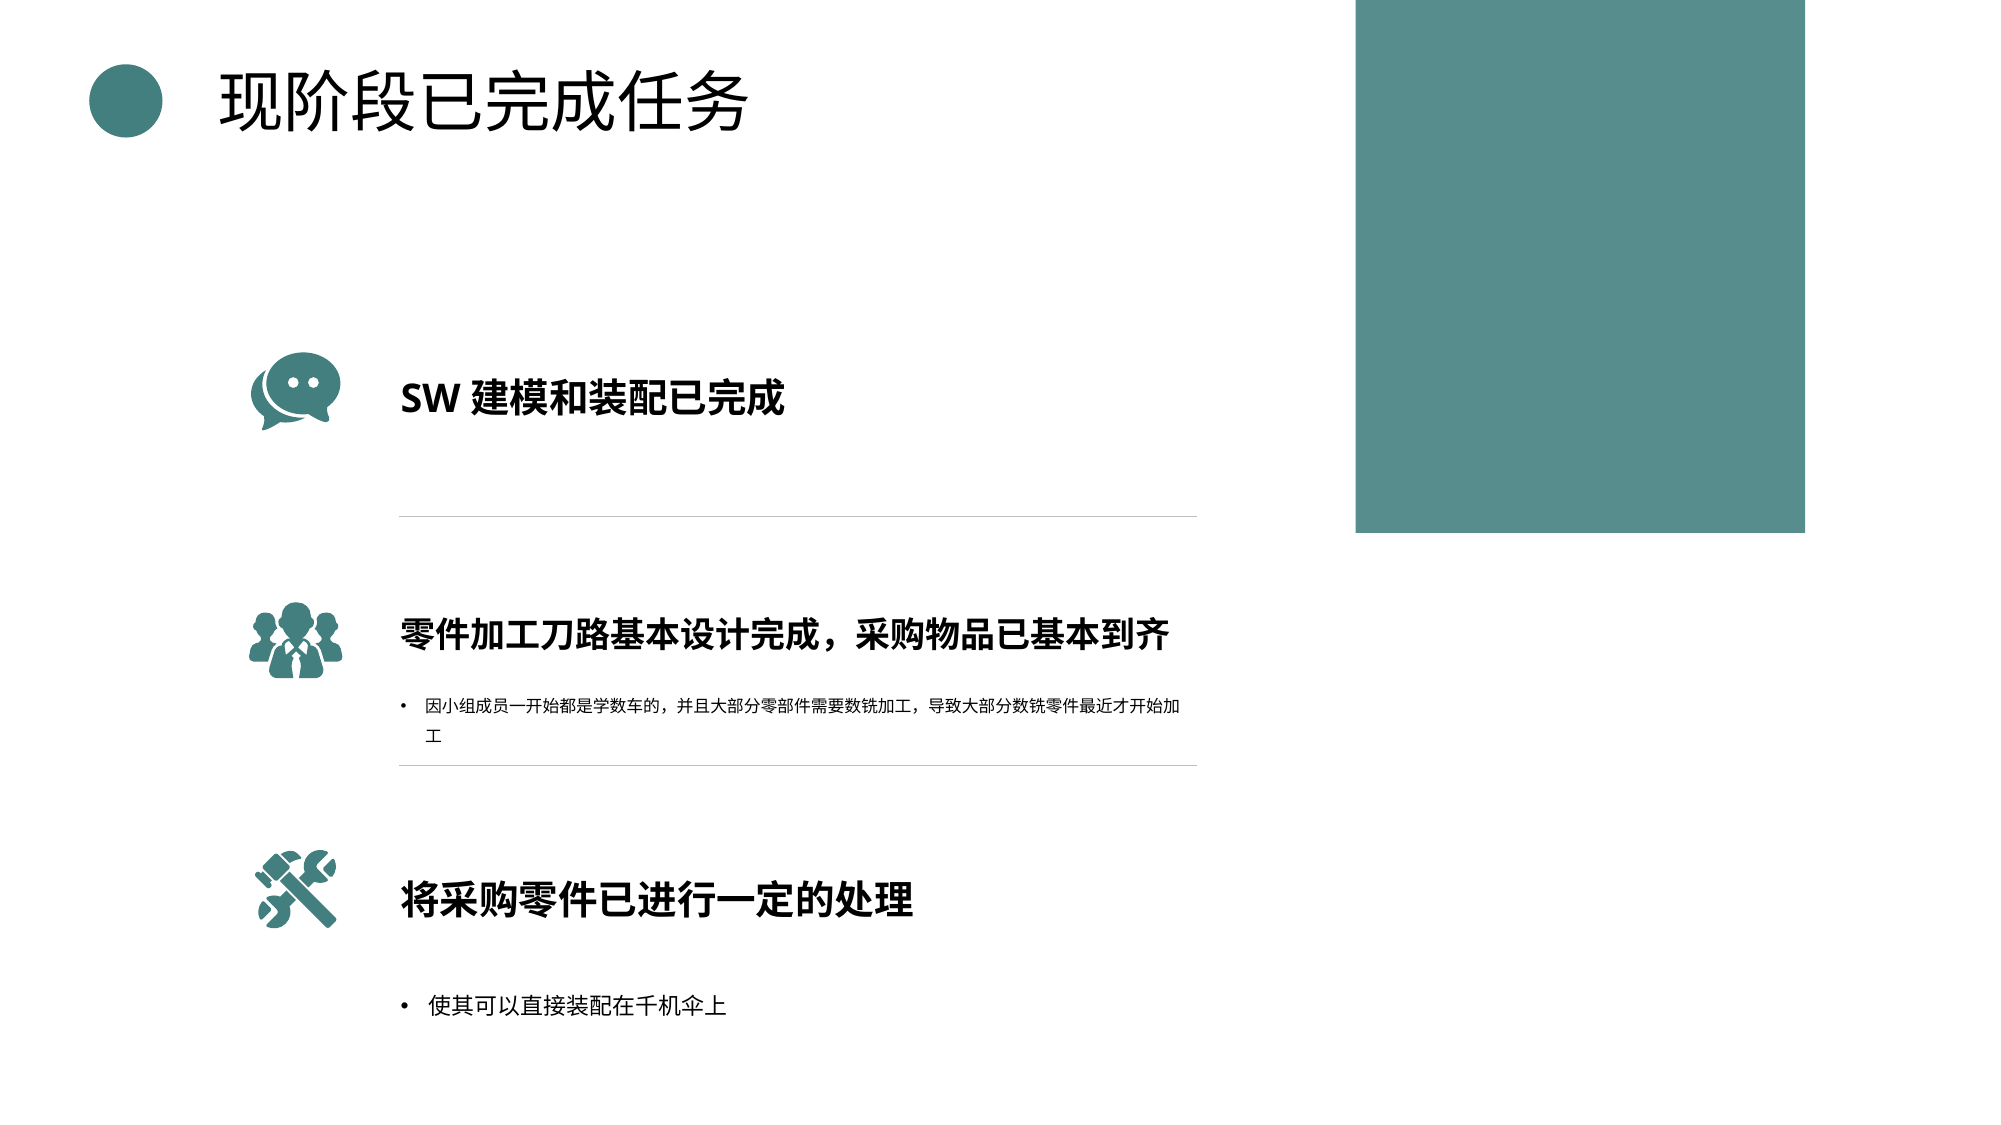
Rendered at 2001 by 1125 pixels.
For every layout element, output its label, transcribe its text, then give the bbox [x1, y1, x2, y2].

text_box [254, 850, 337, 929]
text_box [88, 63, 164, 139]
text_box 现阶段已完成任务 [202, 52, 791, 148]
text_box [385, 599, 1198, 754]
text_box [385, 864, 1198, 1040]
text_box [1355, 0, 1806, 534]
text_box [249, 612, 278, 662]
text_box [269, 602, 324, 679]
text_box [251, 370, 306, 431]
text_box [266, 352, 341, 423]
text_box [314, 612, 343, 662]
text_box SW建模和装配已完成 [385, 362, 1198, 431]
